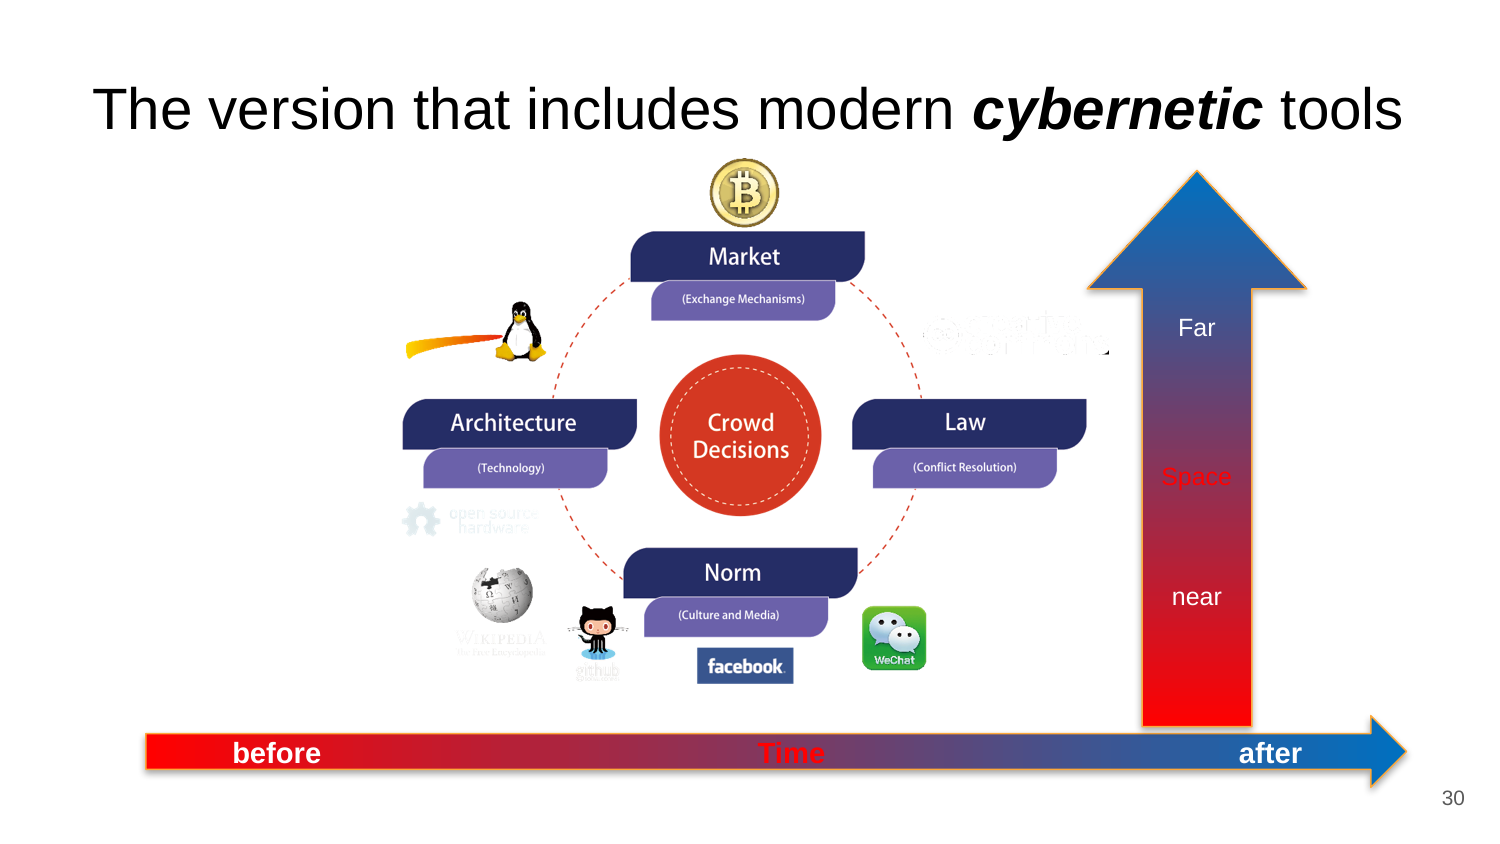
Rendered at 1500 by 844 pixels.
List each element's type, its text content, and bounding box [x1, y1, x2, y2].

text_box Far Space near [1113, 169, 1308, 728]
slide_number 30 [1389, 764, 1480, 830]
title The version that includes modern cybernetic tools [23, 56, 1473, 212]
picture [391, 157, 1109, 686]
text_box before Time after [145, 714, 1408, 789]
